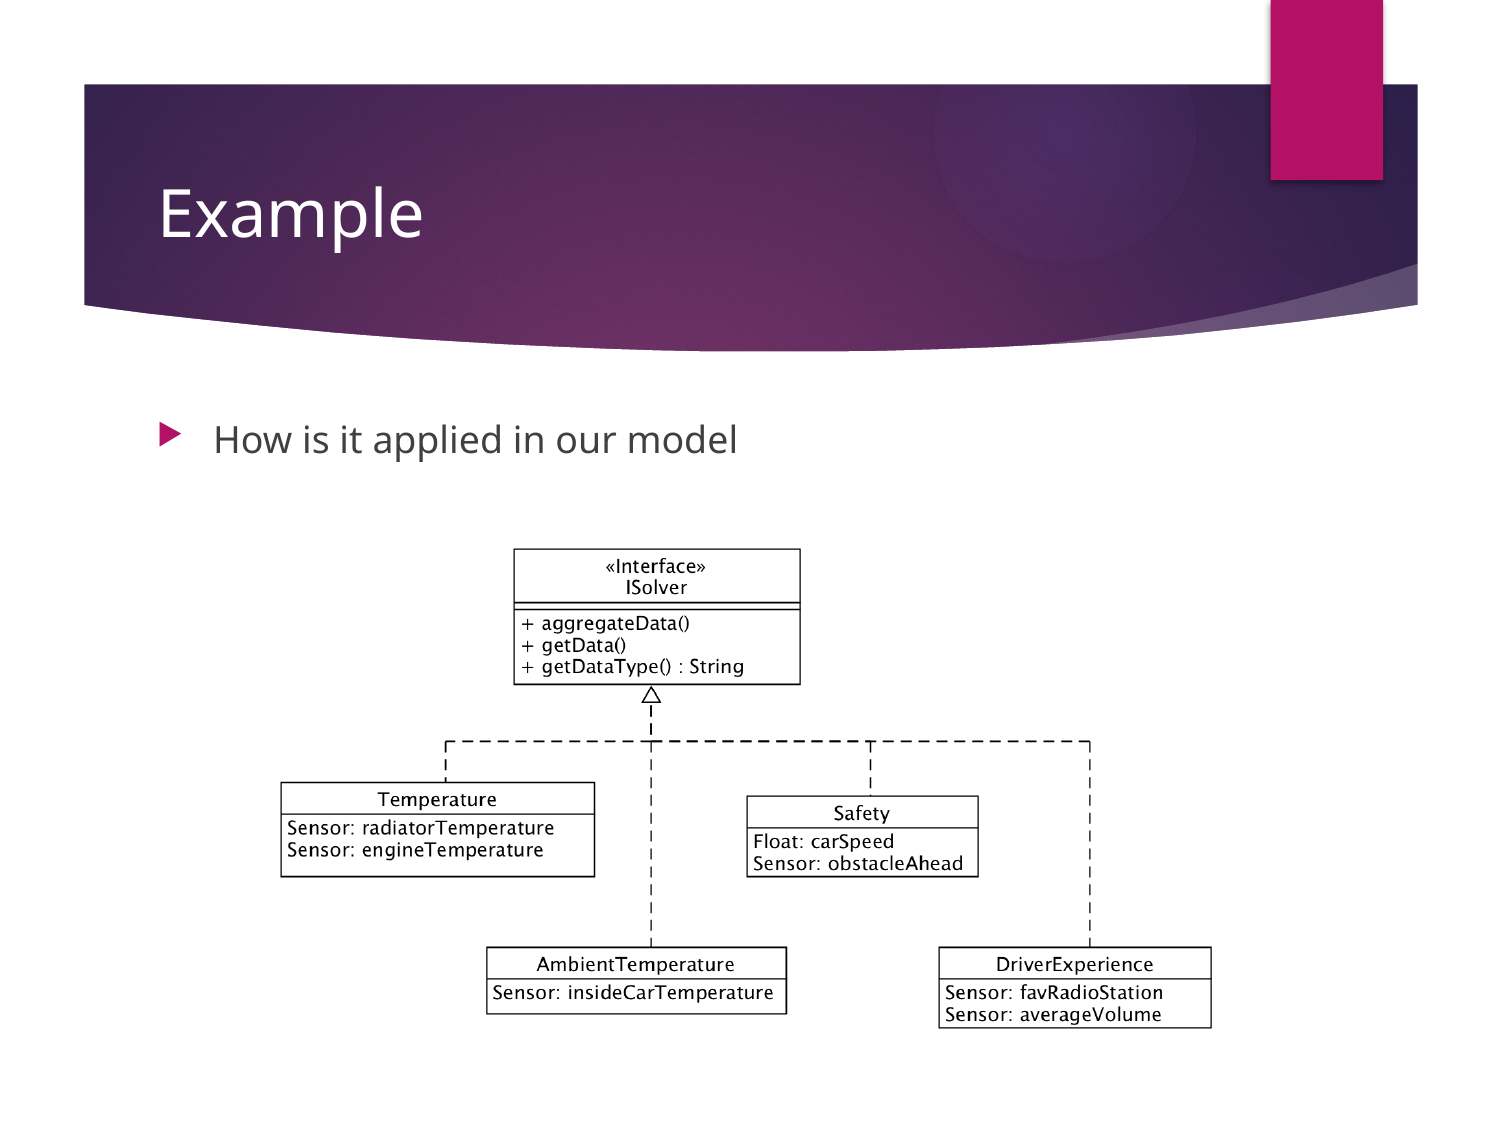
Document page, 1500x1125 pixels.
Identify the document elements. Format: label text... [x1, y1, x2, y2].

title Example [142, 152, 1183, 269]
picture [262, 512, 1238, 1049]
list How is it applied in our model [141, 408, 1183, 988]
